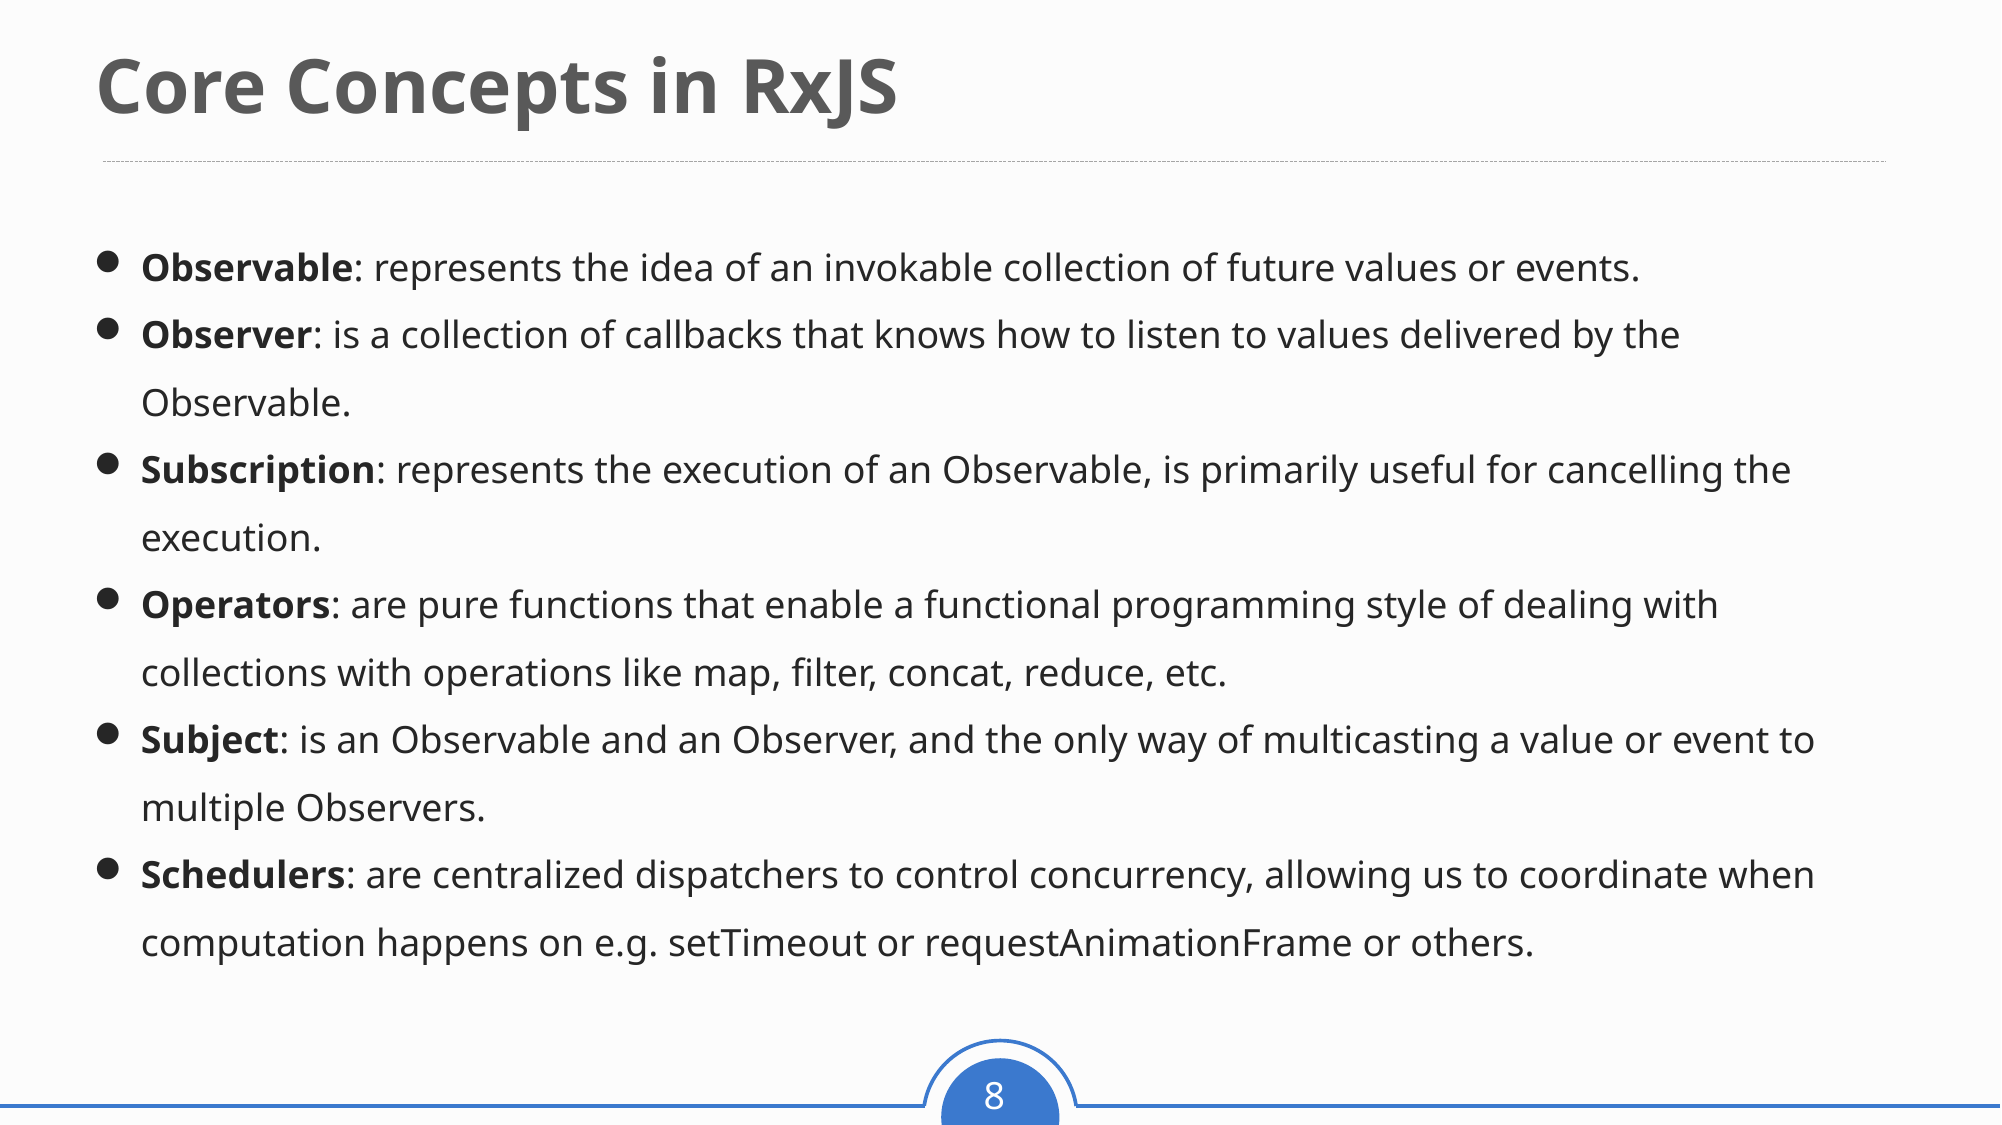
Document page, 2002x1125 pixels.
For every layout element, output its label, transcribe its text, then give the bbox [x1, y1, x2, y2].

text_box Core Concepts in RxJS [80, 30, 915, 136]
text_box Observable: represents the idea of an invokable collection of future values or events. Observer: is a collection of callbacks that knows how to listen to values delivered by the Observable. Subscription: represents the execution of an Observable, is primarily useful for cancelling the execution. Operators: are pure functions that enable a functional programming style of dealing with collections with operations like map, filter, concat, reduce, etc. Subject: is an Observable and an Observer, and the only way of multicasting a value or event to multiple Observers. Schedulers: are centralized dispatchers to control concurrency, allowing us to coordinate when computation happens on e.g. setTimeout or requestAnimationFrame or others. [79, 214, 1875, 972]
